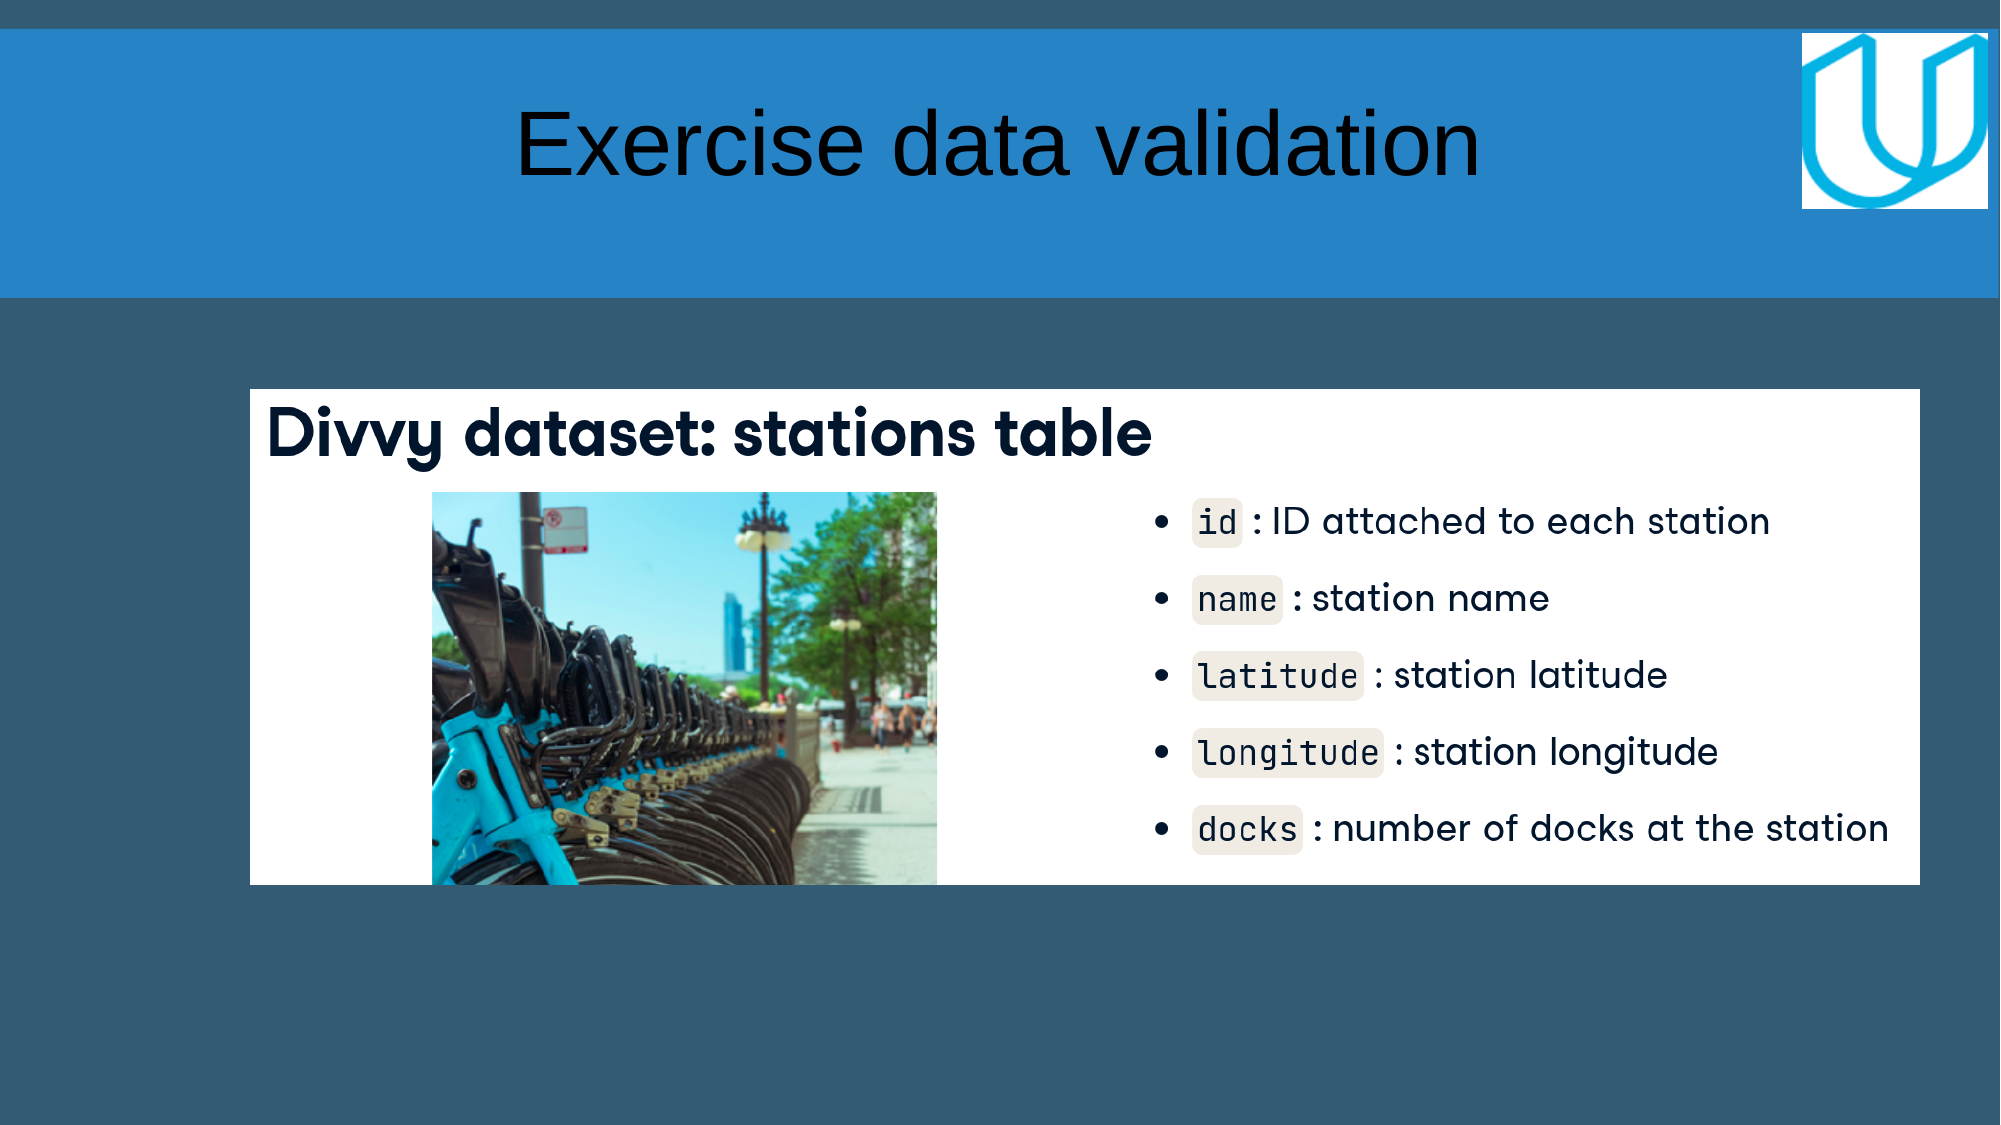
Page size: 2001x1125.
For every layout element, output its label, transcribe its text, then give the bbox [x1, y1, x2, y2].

text_box [99, 263, 1900, 916]
picture [1900, 175, 1911, 189]
picture [1932, 48, 1973, 166]
picture [249, 389, 1920, 885]
picture [453, 852, 546, 885]
text_box Exercise data validation [99, 44, 1900, 233]
picture [1802, 33, 1988, 167]
picture [1900, 124, 1988, 209]
